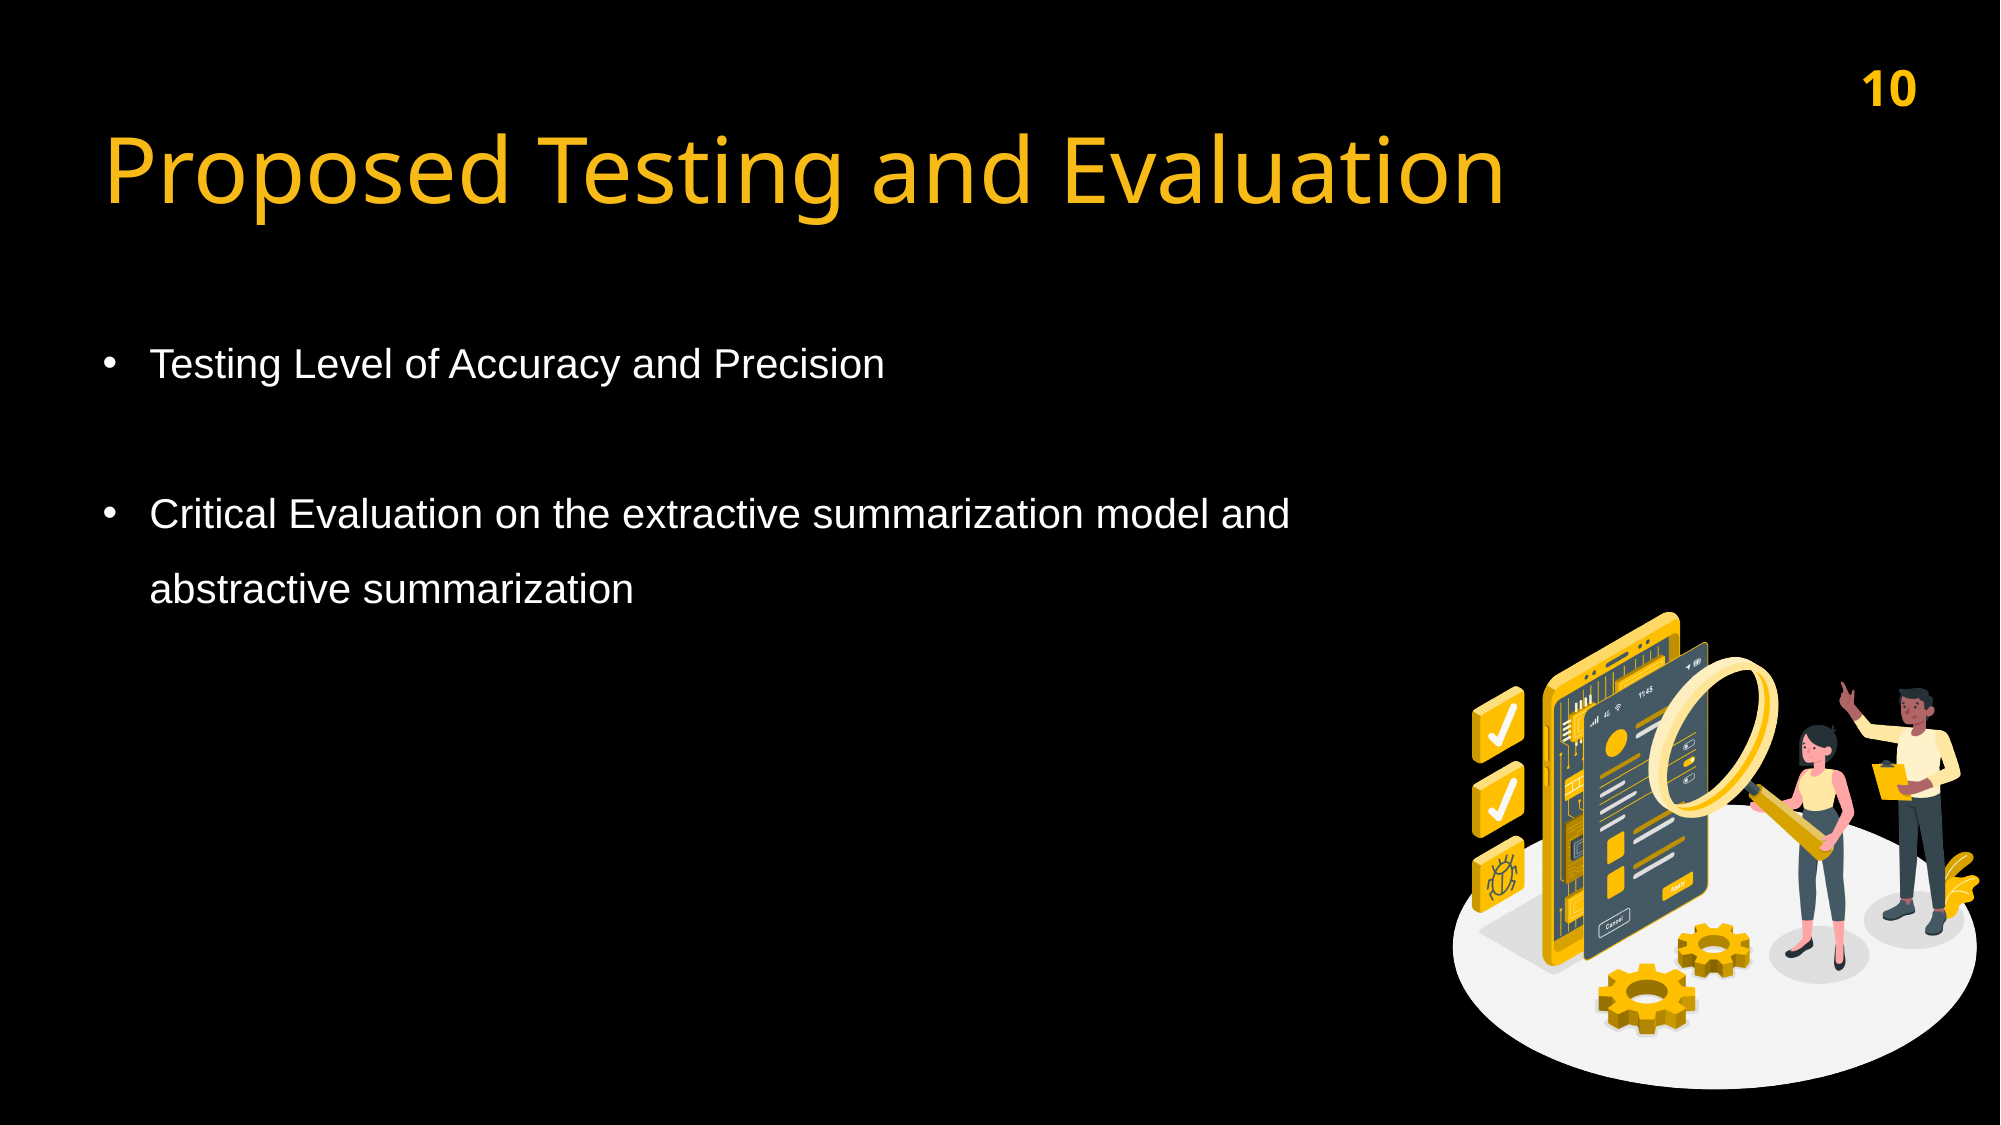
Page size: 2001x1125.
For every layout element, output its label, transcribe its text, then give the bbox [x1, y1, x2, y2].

text_box 10 [1845, 49, 1950, 124]
text_box Proposed Testing and Evaluation [87, 85, 1664, 262]
text_box Testing Level of Accuracy and Precision Critical Evaluation on the extractive summarization model and abstractive summarization [87, 304, 1433, 620]
picture [1432, 557, 2000, 1125]
